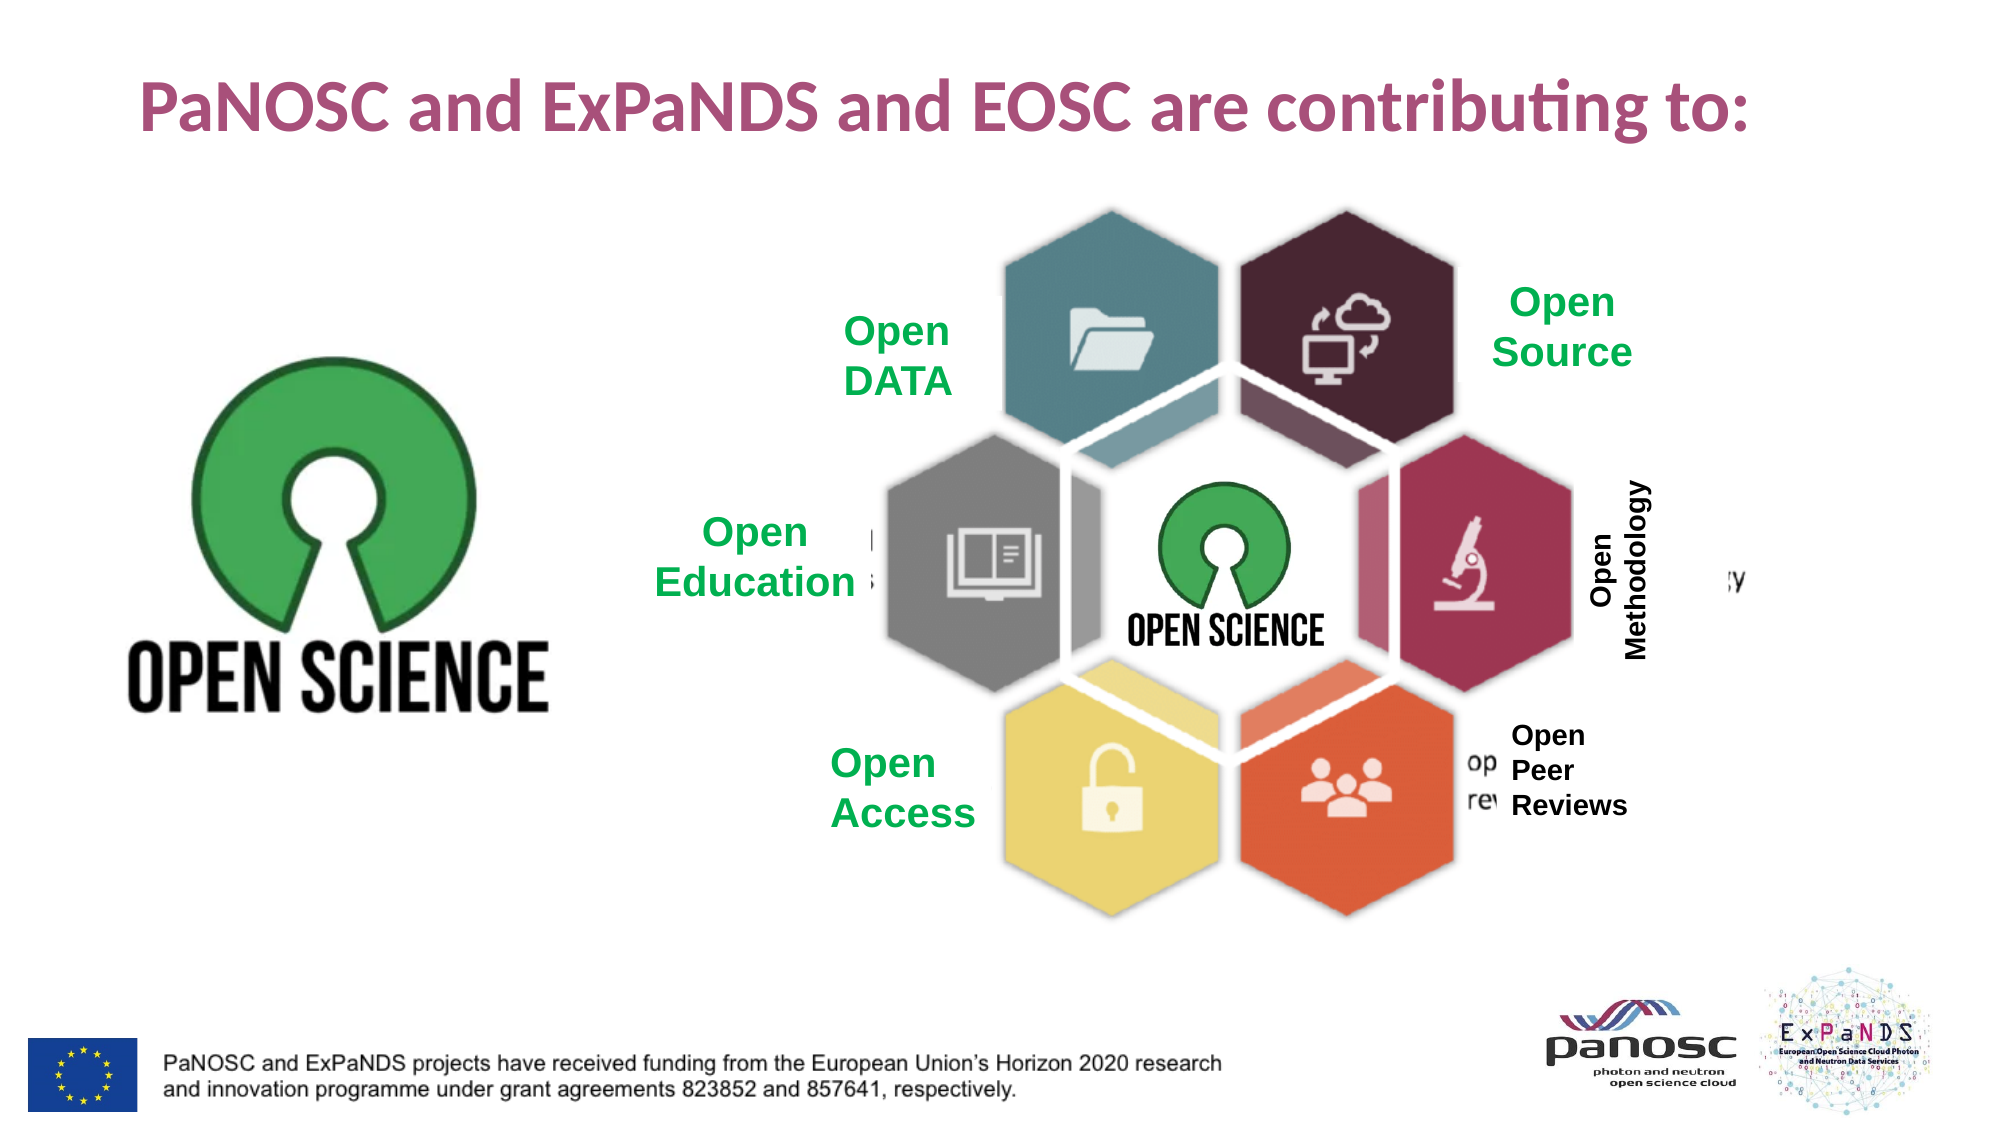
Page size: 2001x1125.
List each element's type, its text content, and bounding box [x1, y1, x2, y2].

picture [107, 341, 566, 724]
picture [27, 1038, 138, 1112]
picture [143, 1037, 1272, 1113]
picture [1531, 964, 1959, 1118]
title PaNOSC and ExPaNDS and EOSC are contributing to: [139, 43, 1807, 159]
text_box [638, 197, 1808, 928]
picture [1118, 473, 1332, 651]
